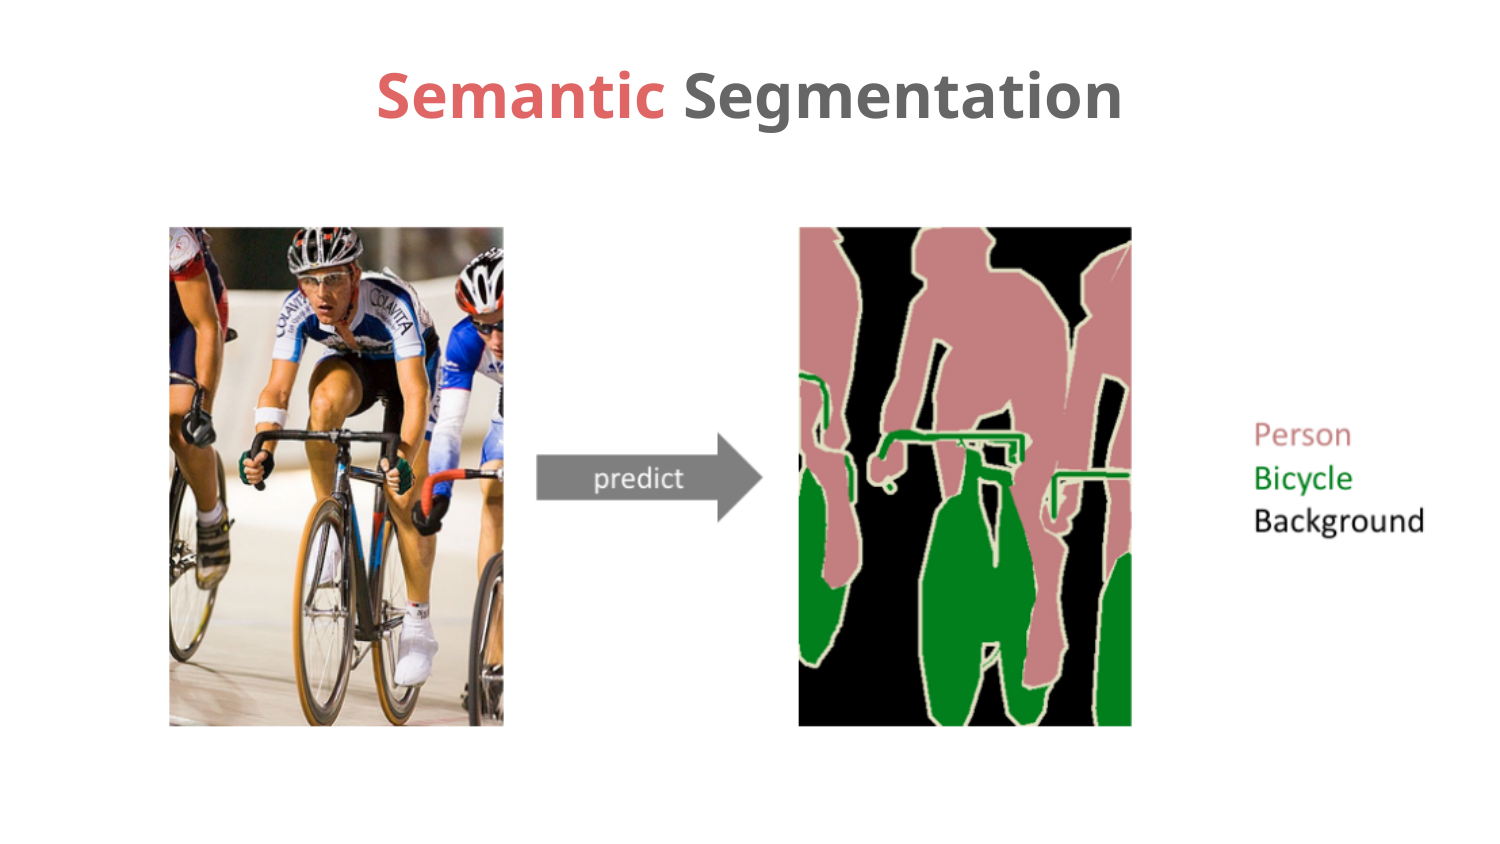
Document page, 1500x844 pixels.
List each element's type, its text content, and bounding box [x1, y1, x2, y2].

text_box Semantic Segmentation [33, 41, 1469, 151]
picture [118, 164, 1469, 810]
